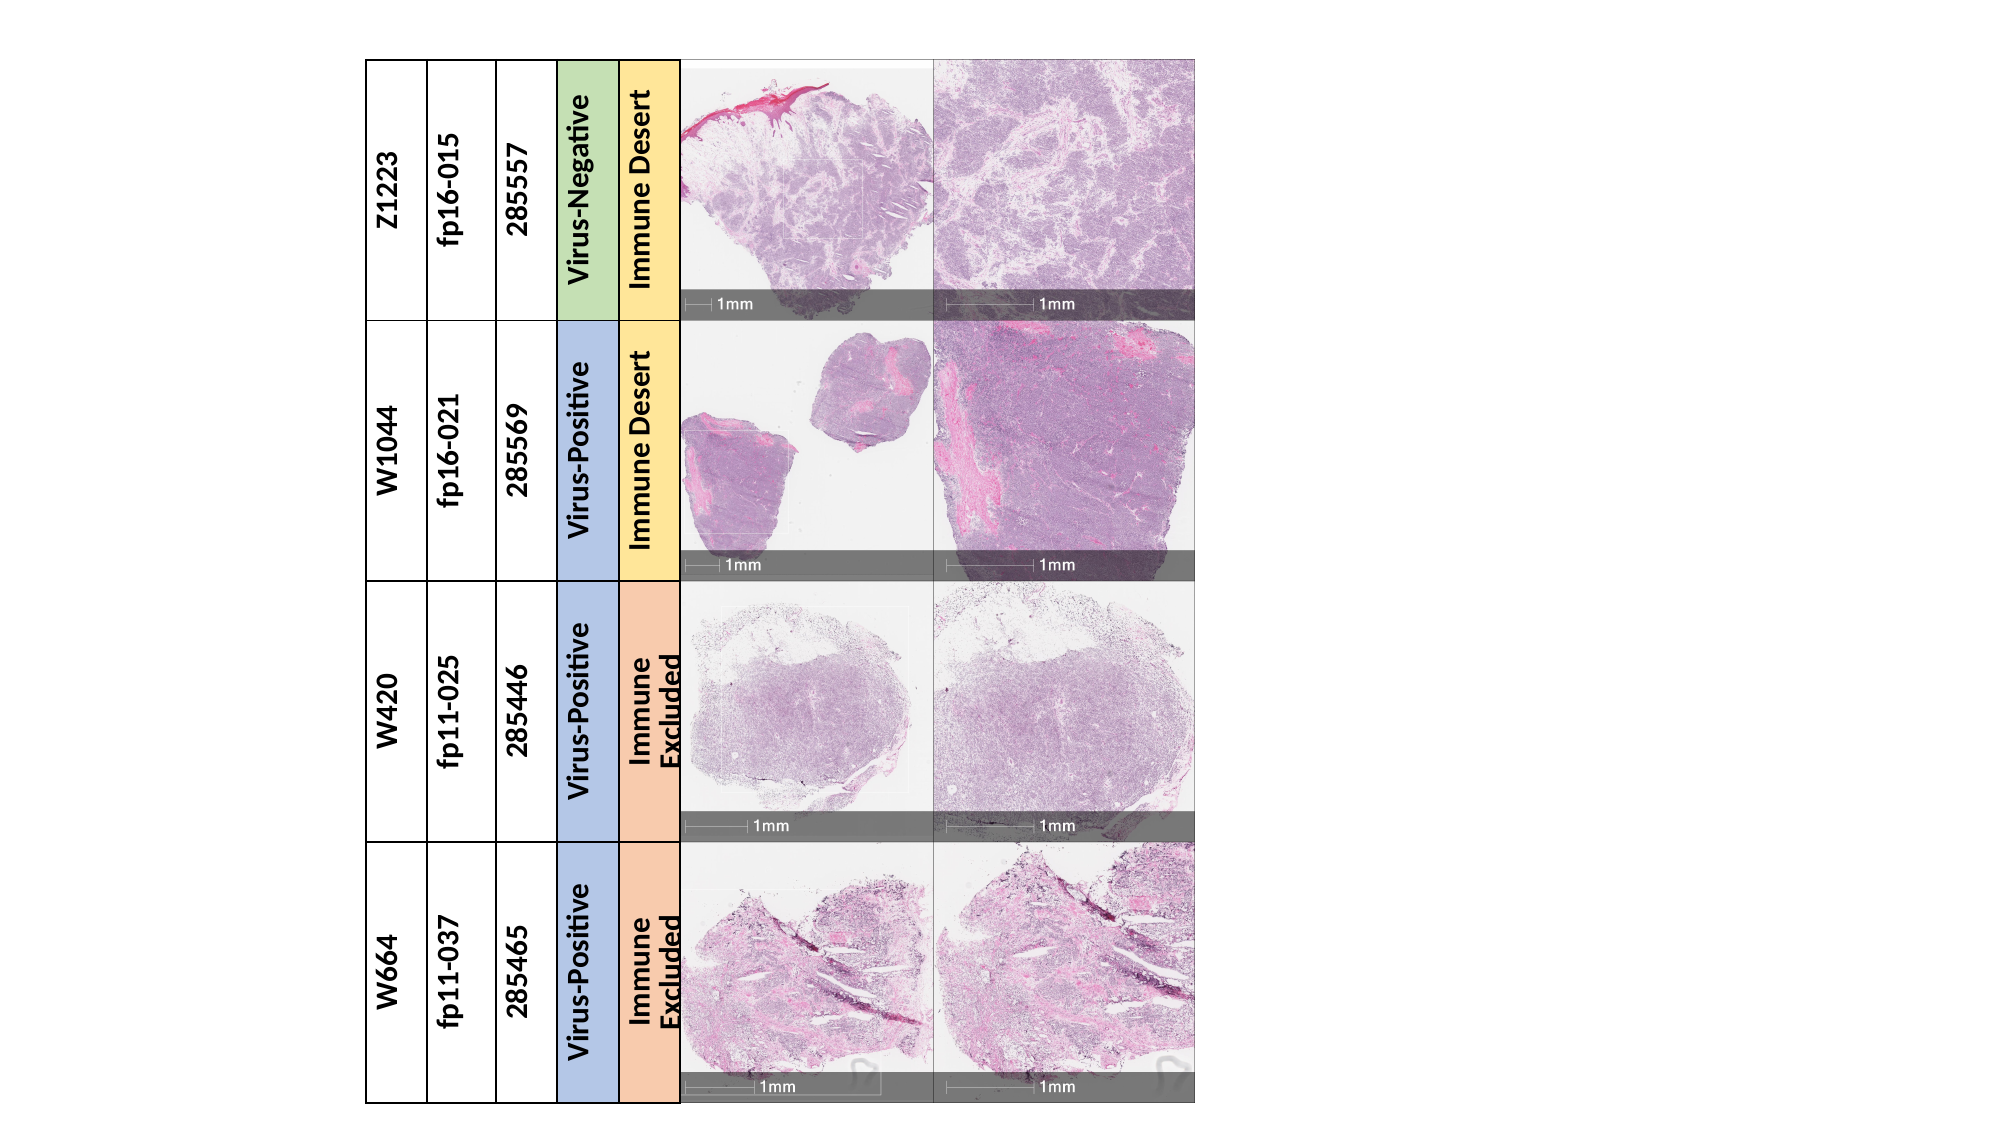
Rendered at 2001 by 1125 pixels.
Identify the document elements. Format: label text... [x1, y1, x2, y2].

table_cell Virus-Positive [558, 582, 618, 841]
table_header 285557 [497, 61, 556, 320]
table_cell Immune Desert [620, 321, 672, 580]
table_cell fp16-021 [428, 321, 495, 580]
table_cell 285569 [497, 321, 556, 580]
table_cell Virus-Positive [558, 321, 618, 580]
table_cell 285465 [497, 843, 556, 1102]
table_header fp16-015 [428, 61, 495, 320]
table_cell Virus-Positive [558, 843, 618, 1102]
table_header Virus-Negative [558, 61, 618, 320]
table_cell Immune Excluded [620, 582, 672, 841]
table_cell W1044 [367, 321, 426, 580]
table_cell W420 [367, 582, 426, 841]
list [672, 59, 1195, 1103]
table_cell fp11-025 [428, 582, 495, 841]
table_header Z1223 [367, 61, 426, 320]
table_cell 285446 [497, 582, 556, 841]
table_cell fp11-037 [428, 843, 495, 1102]
table_cell W664 [367, 843, 426, 1102]
table_header Immune Desert [620, 61, 672, 320]
table_cell Immune Excluded [620, 843, 672, 1102]
